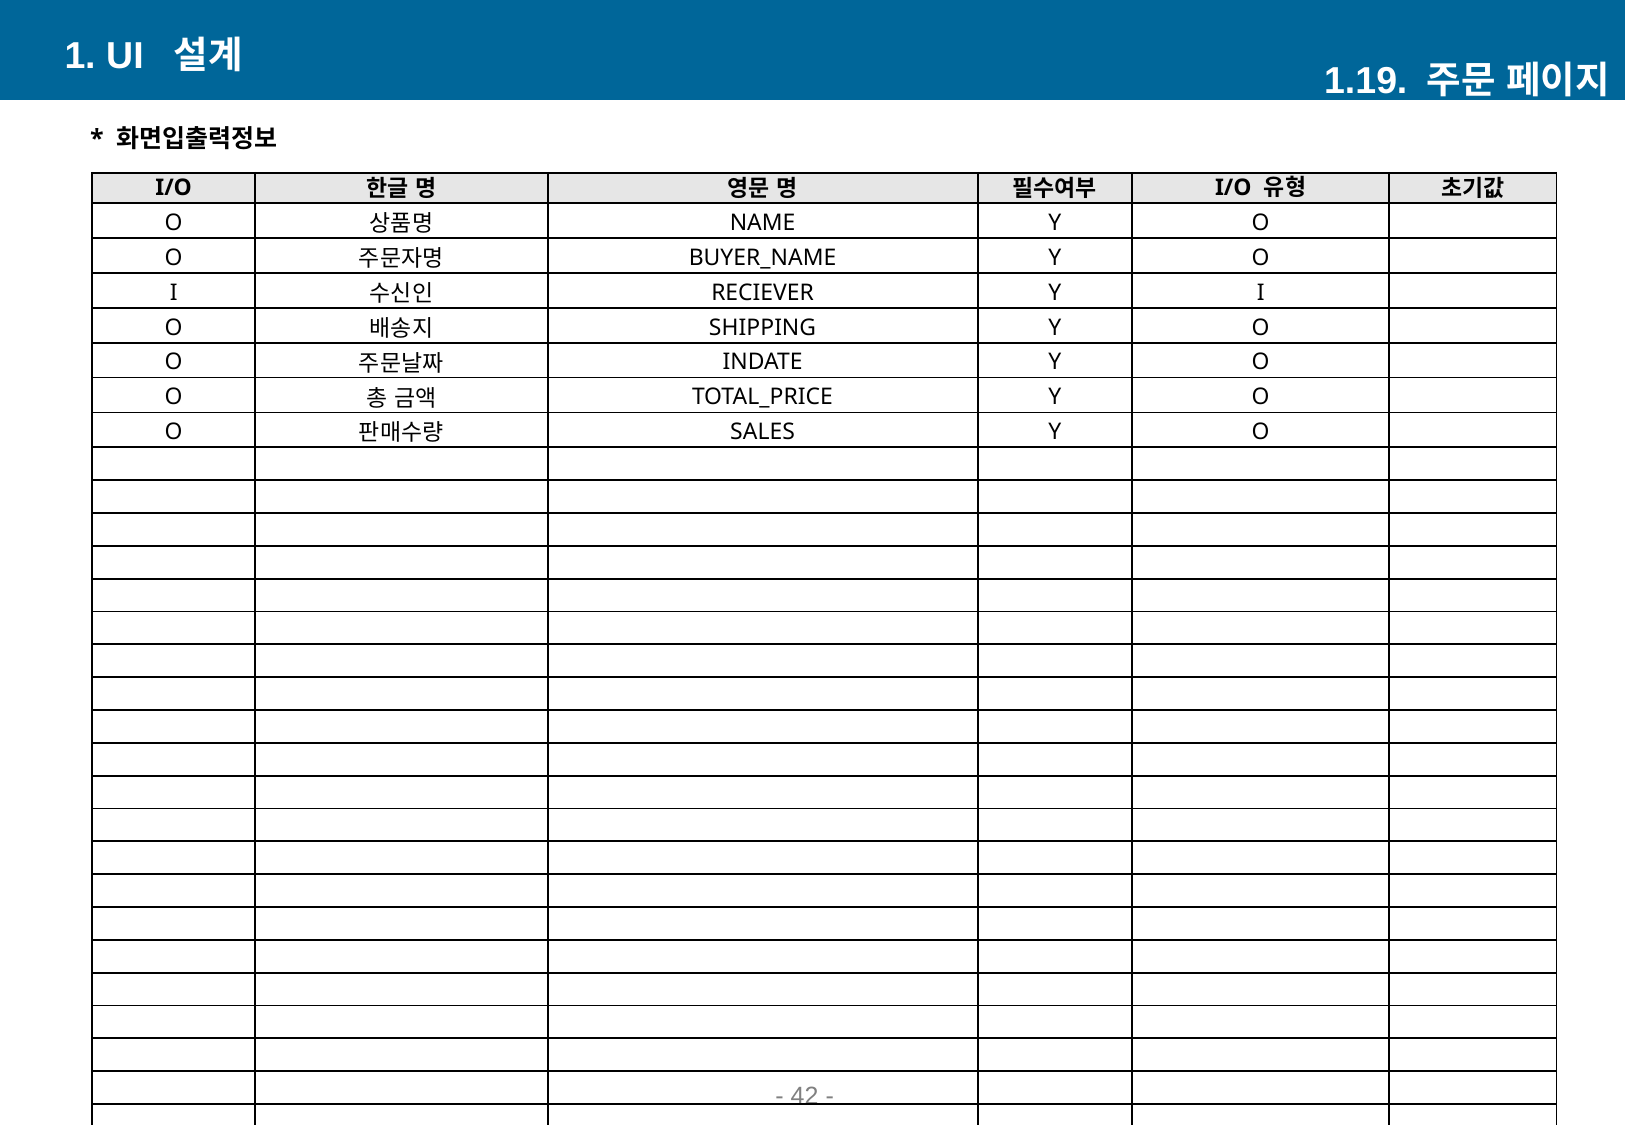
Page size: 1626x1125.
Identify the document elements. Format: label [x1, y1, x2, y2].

table_cell [1133, 1072, 1388, 1103]
table_cell [979, 378, 1131, 412]
table_cell [979, 744, 1131, 775]
table_cell [979, 344, 1131, 377]
table_cell [1133, 777, 1388, 808]
table_cell [549, 612, 977, 643]
table_cell [256, 378, 547, 412]
table_cell [256, 645, 547, 676]
table_cell [549, 941, 977, 972]
table_cell [1390, 274, 1556, 307]
table_cell [93, 580, 254, 611]
table_cell [979, 1072, 1131, 1103]
table_cell [93, 481, 254, 512]
table_cell [549, 413, 977, 446]
table_cell [1133, 547, 1388, 578]
table_cell [1390, 809, 1556, 840]
table_cell [93, 239, 254, 272]
table_cell [256, 875, 547, 906]
table_cell [549, 344, 977, 377]
table_cell [93, 941, 254, 972]
table_cell [93, 1039, 254, 1070]
table_cell [256, 413, 547, 446]
table_cell [979, 514, 1131, 545]
table_cell [1133, 448, 1388, 479]
table_cell [549, 875, 977, 906]
table_cell [256, 842, 547, 873]
table_cell [256, 514, 547, 545]
table_cell [1390, 204, 1556, 237]
table_cell [979, 941, 1131, 972]
table_cell [256, 612, 547, 643]
table_cell [256, 777, 547, 808]
table_cell [1133, 842, 1388, 873]
table_cell [256, 809, 547, 840]
table_cell [549, 809, 977, 840]
table_cell [256, 448, 547, 479]
table_cell [1390, 580, 1556, 611]
table_cell [549, 309, 977, 342]
table_cell [549, 239, 977, 272]
table_cell [1133, 344, 1388, 377]
table_cell [93, 344, 254, 377]
table_cell [549, 448, 977, 479]
table_cell [979, 974, 1131, 1005]
table_cell [1390, 413, 1556, 446]
table_cell [93, 645, 254, 676]
table_cell [549, 678, 977, 709]
table_cell [1133, 612, 1388, 643]
table_cell [256, 344, 547, 377]
table_cell [256, 1105, 547, 1125]
table_cell [979, 678, 1131, 709]
table_cell [979, 645, 1131, 676]
text_box [75, 115, 292, 161]
table_cell [1133, 580, 1388, 611]
table_cell [1133, 941, 1388, 972]
table_cell [979, 875, 1131, 906]
table_cell [1133, 481, 1388, 512]
table_cell [549, 1006, 977, 1037]
table_cell [93, 974, 254, 1005]
table_cell [1390, 1006, 1556, 1037]
table_cell [1133, 274, 1388, 307]
table_cell [1133, 239, 1388, 272]
text_box [968, 53, 1625, 104]
table_cell [93, 842, 254, 873]
table_cell [256, 711, 547, 742]
table_cell [93, 378, 254, 412]
table_header [1390, 174, 1556, 202]
table_cell [1390, 1105, 1556, 1125]
table_cell [256, 239, 547, 272]
table_cell [1133, 744, 1388, 775]
table_cell [549, 1039, 977, 1070]
table_cell [549, 274, 977, 307]
table_header [549, 174, 977, 202]
table_cell [549, 974, 977, 1005]
table_cell [93, 711, 254, 742]
table_cell [549, 514, 977, 545]
table_header [256, 174, 547, 202]
table_cell [1390, 309, 1556, 342]
table_cell [979, 547, 1131, 578]
table_cell [979, 711, 1131, 742]
table_cell [549, 1072, 977, 1103]
table_cell [1133, 711, 1388, 742]
table_cell [1133, 413, 1388, 446]
table_cell [979, 204, 1131, 237]
table_cell [1133, 809, 1388, 840]
table_cell [93, 1105, 254, 1125]
table_cell [1390, 711, 1556, 742]
table_cell [93, 678, 254, 709]
table_cell [93, 413, 254, 446]
table_cell [93, 744, 254, 775]
table_cell [1133, 875, 1388, 906]
table_cell [549, 744, 977, 775]
table_cell [256, 1039, 547, 1070]
table_cell [1390, 875, 1556, 906]
table_cell [979, 842, 1131, 873]
table_cell [1390, 378, 1556, 412]
table_cell [1390, 1039, 1556, 1070]
table_cell [1390, 744, 1556, 775]
table_header [93, 174, 254, 202]
table_cell [1390, 514, 1556, 545]
table_cell [1133, 378, 1388, 412]
table_cell [93, 204, 254, 237]
table_header [979, 174, 1131, 202]
table_cell [979, 448, 1131, 479]
table_cell [1390, 908, 1556, 939]
table_cell [93, 612, 254, 643]
table_cell [1390, 645, 1556, 676]
table_cell [256, 744, 547, 775]
table_cell [256, 274, 547, 307]
table_cell [256, 974, 547, 1005]
table_cell [979, 580, 1131, 611]
table_cell [1390, 974, 1556, 1005]
table_cell [93, 875, 254, 906]
table_cell [93, 1072, 254, 1103]
table_cell [93, 514, 254, 545]
table_cell [979, 274, 1131, 307]
table_cell [256, 678, 547, 709]
table_cell [979, 612, 1131, 643]
table_cell [1390, 239, 1556, 272]
table_cell [979, 777, 1131, 808]
table_cell [1133, 204, 1388, 237]
table_cell [979, 239, 1131, 272]
table_cell [549, 481, 977, 512]
table_cell [1133, 678, 1388, 709]
table_cell [1390, 448, 1556, 479]
table_cell [256, 908, 547, 939]
table_cell [256, 1072, 547, 1103]
table_cell [93, 309, 254, 342]
table_cell [549, 645, 977, 676]
table_cell [93, 908, 254, 939]
table_cell [93, 809, 254, 840]
table_cell [93, 274, 254, 307]
table_cell [979, 908, 1131, 939]
table_cell [256, 580, 547, 611]
table_cell [979, 809, 1131, 840]
table_cell [93, 777, 254, 808]
table_cell [979, 413, 1131, 446]
table_cell [549, 711, 977, 742]
table_cell [549, 908, 977, 939]
table_cell [549, 777, 977, 808]
table_cell [1390, 344, 1556, 377]
table_cell [1390, 547, 1556, 578]
table_cell [549, 1105, 977, 1125]
table_cell [1390, 1072, 1556, 1103]
table_cell [1133, 908, 1388, 939]
table_cell [979, 481, 1131, 512]
table_cell [1390, 678, 1556, 709]
table_cell [549, 378, 977, 412]
table_cell [256, 309, 547, 342]
table_cell [256, 204, 547, 237]
table_cell [1390, 941, 1556, 972]
table_cell [549, 547, 977, 578]
table_cell [549, 842, 977, 873]
table_cell [1390, 842, 1556, 873]
table_cell [1133, 645, 1388, 676]
table_cell [93, 547, 254, 578]
table_cell [93, 1006, 254, 1037]
table_header [1133, 174, 1388, 202]
table_cell [1390, 612, 1556, 643]
table_cell [1133, 974, 1388, 1005]
table_cell [549, 580, 977, 611]
table_cell [93, 448, 254, 479]
table_cell [979, 1039, 1131, 1070]
table_cell [1133, 514, 1388, 545]
table_cell [256, 941, 547, 972]
table_cell [1133, 1105, 1388, 1125]
table_cell [1133, 1006, 1388, 1037]
table_cell [256, 547, 547, 578]
table_cell [256, 1006, 547, 1037]
table_cell [1390, 481, 1556, 512]
table_cell [979, 1006, 1131, 1037]
text_box [49, 28, 707, 79]
table_cell [979, 309, 1131, 342]
table_cell [256, 481, 547, 512]
table_cell [1133, 1039, 1388, 1070]
table_cell [1390, 777, 1556, 808]
table_cell [549, 204, 977, 237]
table_cell [1133, 309, 1388, 342]
table_cell [979, 1105, 1131, 1125]
